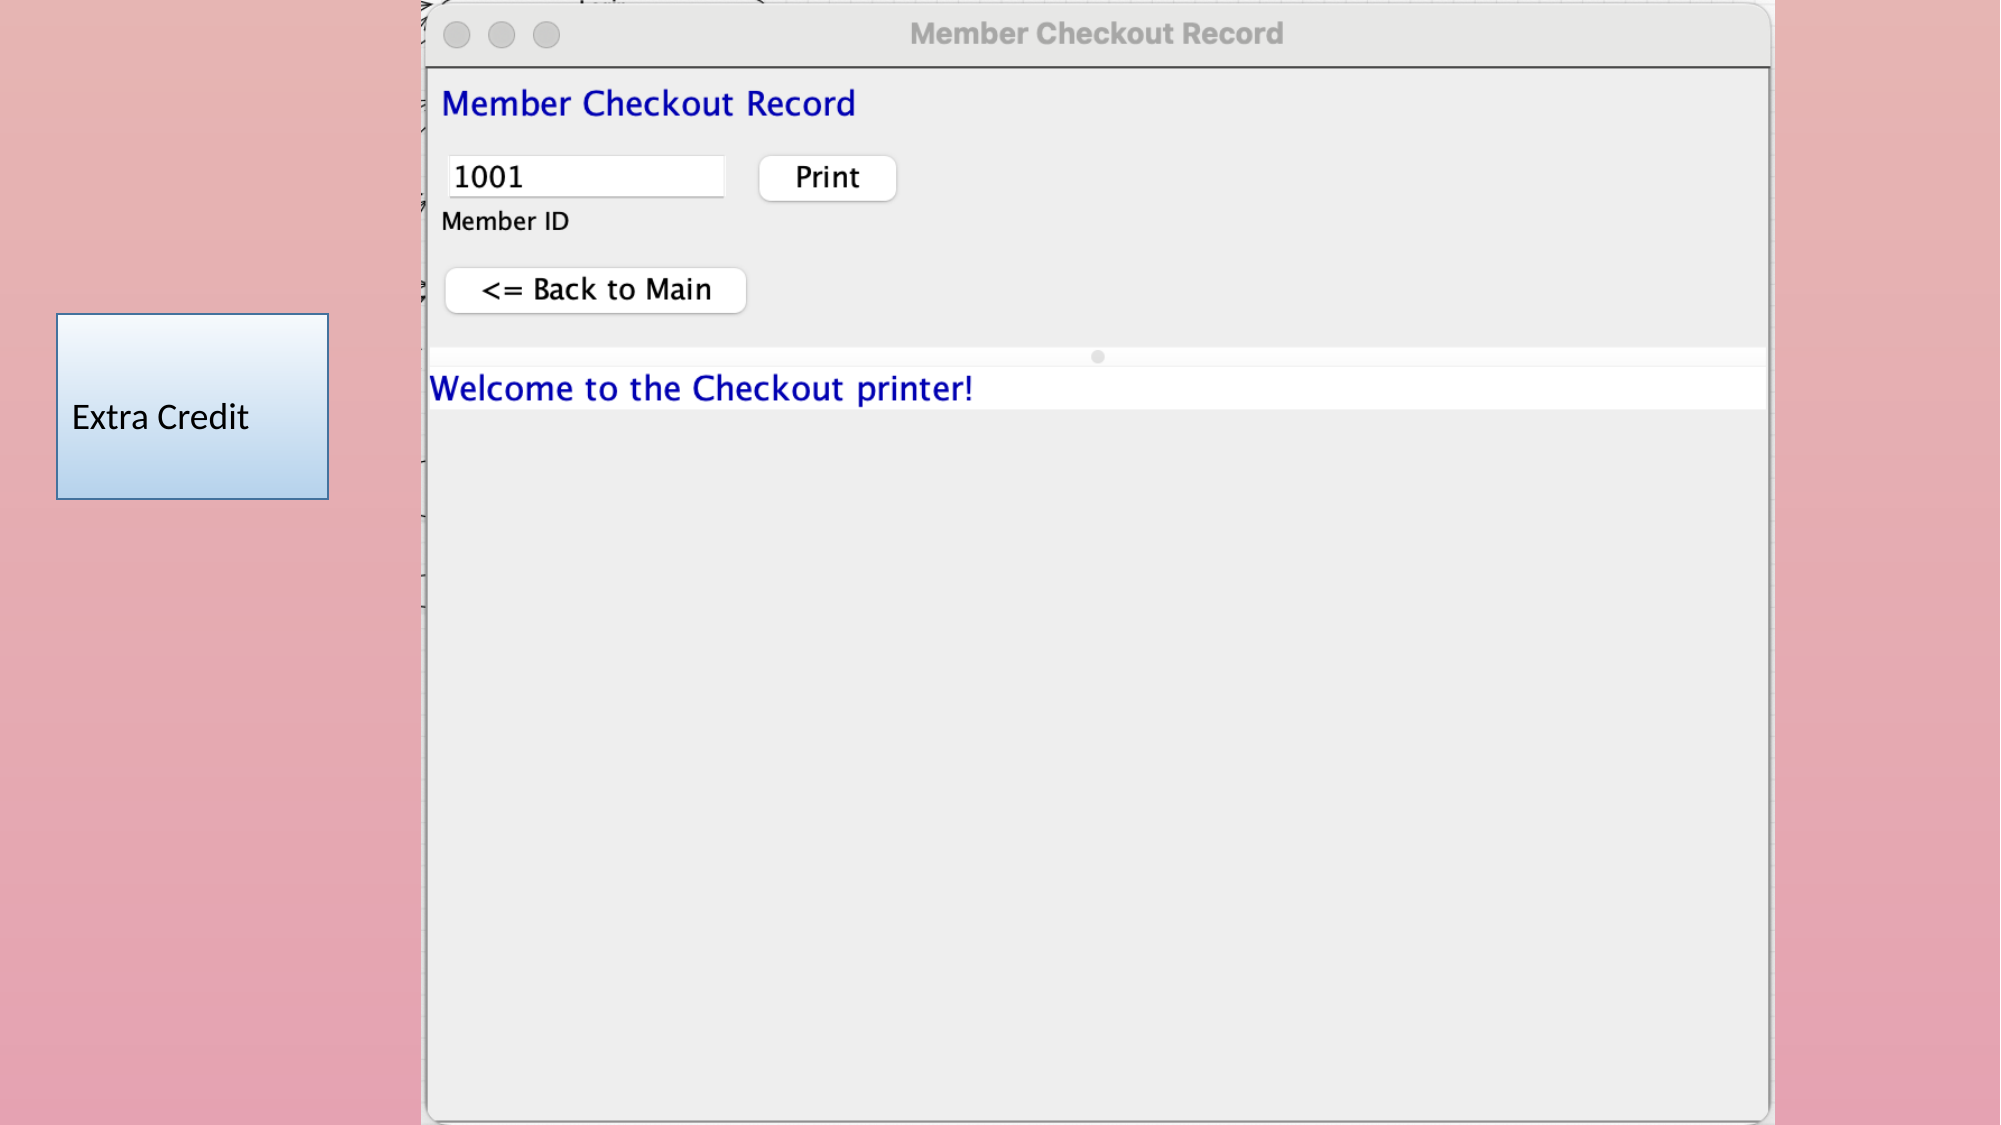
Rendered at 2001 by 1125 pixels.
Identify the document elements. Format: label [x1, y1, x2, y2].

picture [420, 0, 1775, 1125]
text_box [57, 313, 328, 500]
text_box [1775, 0, 2000, 1125]
text_box [0, 0, 420, 1125]
